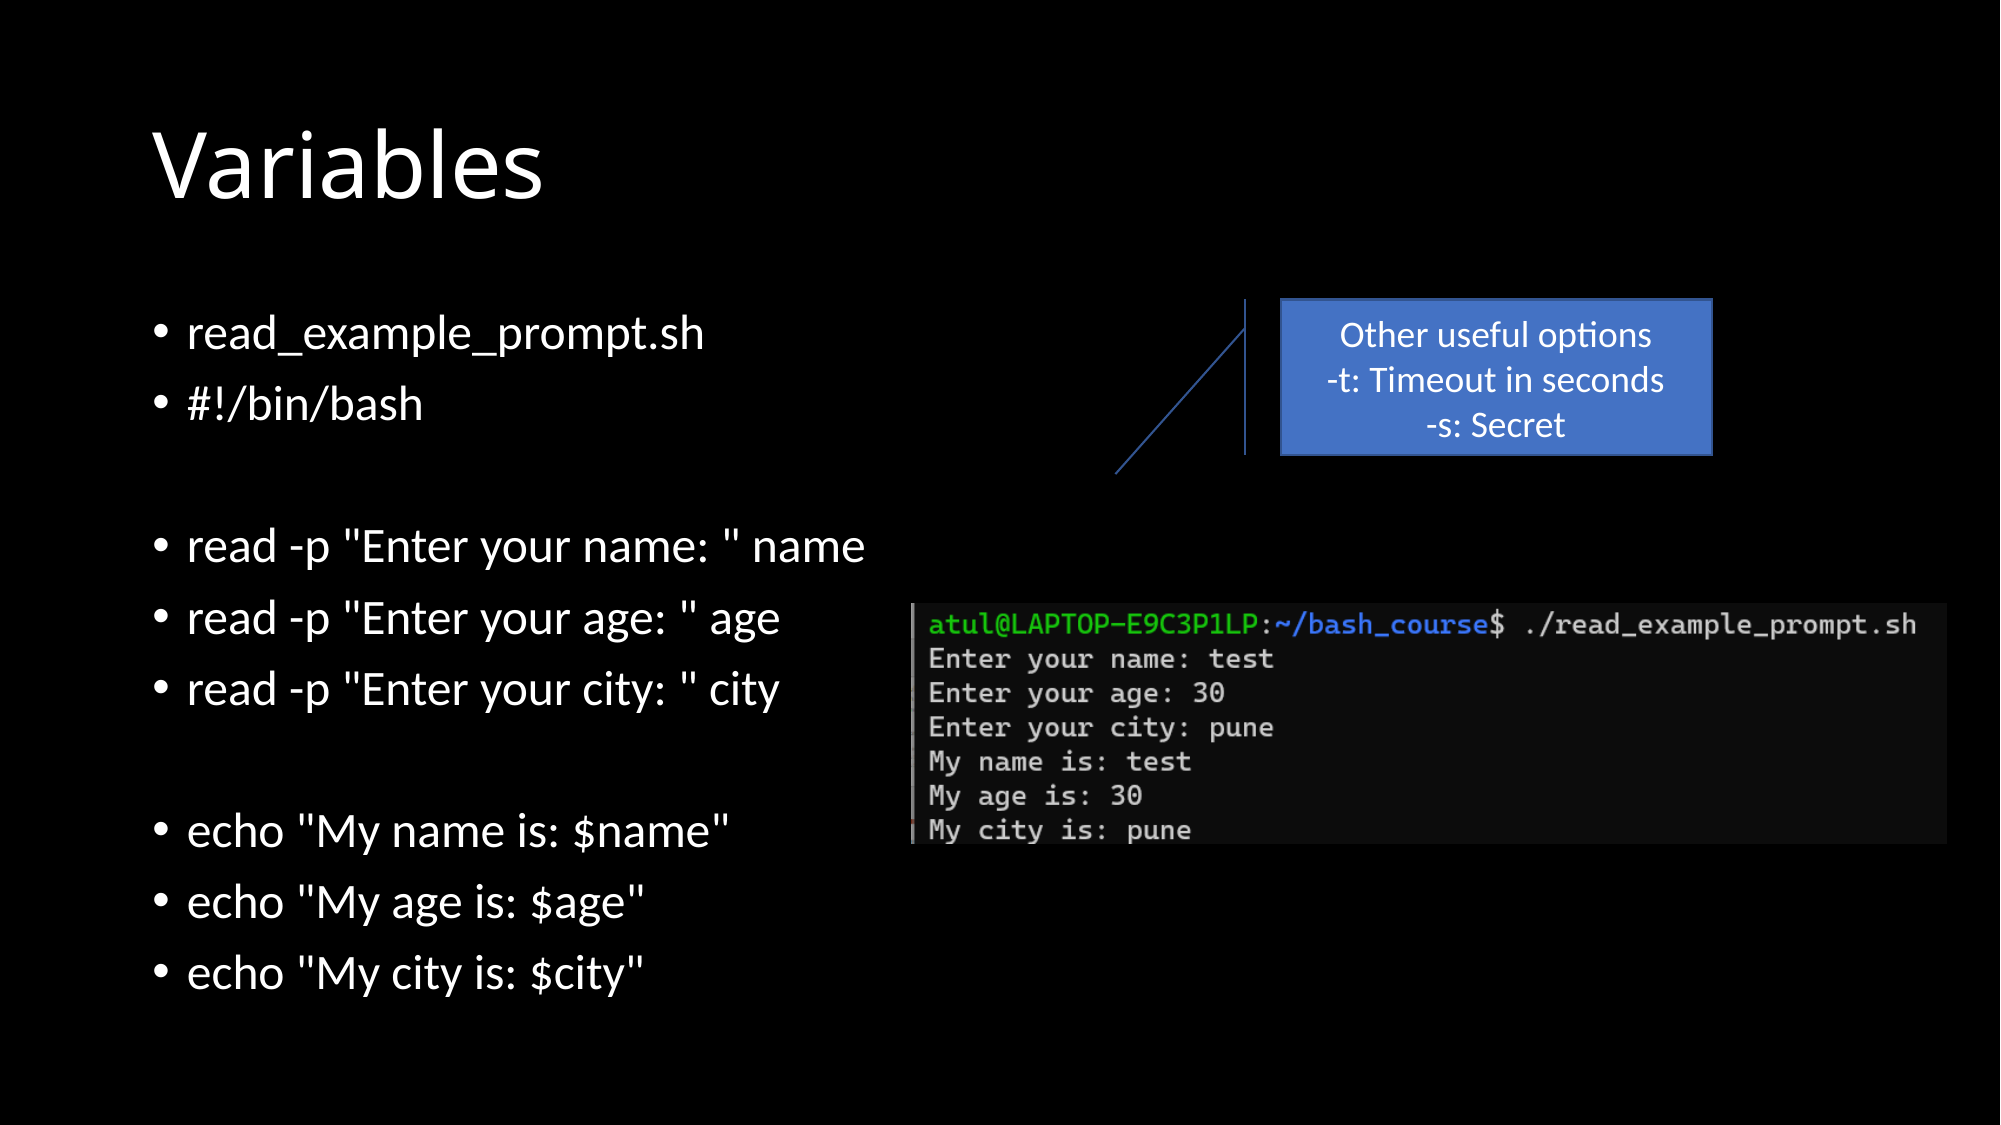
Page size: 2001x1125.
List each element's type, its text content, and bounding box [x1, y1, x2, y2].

text_box Other useful options -t: Timeout in seconds -s: Secret [1280, 298, 1713, 456]
title Variables [137, 59, 1863, 278]
list read_example_prompt.sh #!/bin/bash read -p "Enter your name: " name read -p "Enter your age: " age read -p "Enter your city: " city echo "My name is: $name" echo "My age is: $age" echo "My city is: $city" [137, 299, 1863, 1014]
text_box Other useful options -t: Timeout in seconds -s: Secret [1114, 299, 1246, 475]
picture [911, 603, 1947, 844]
